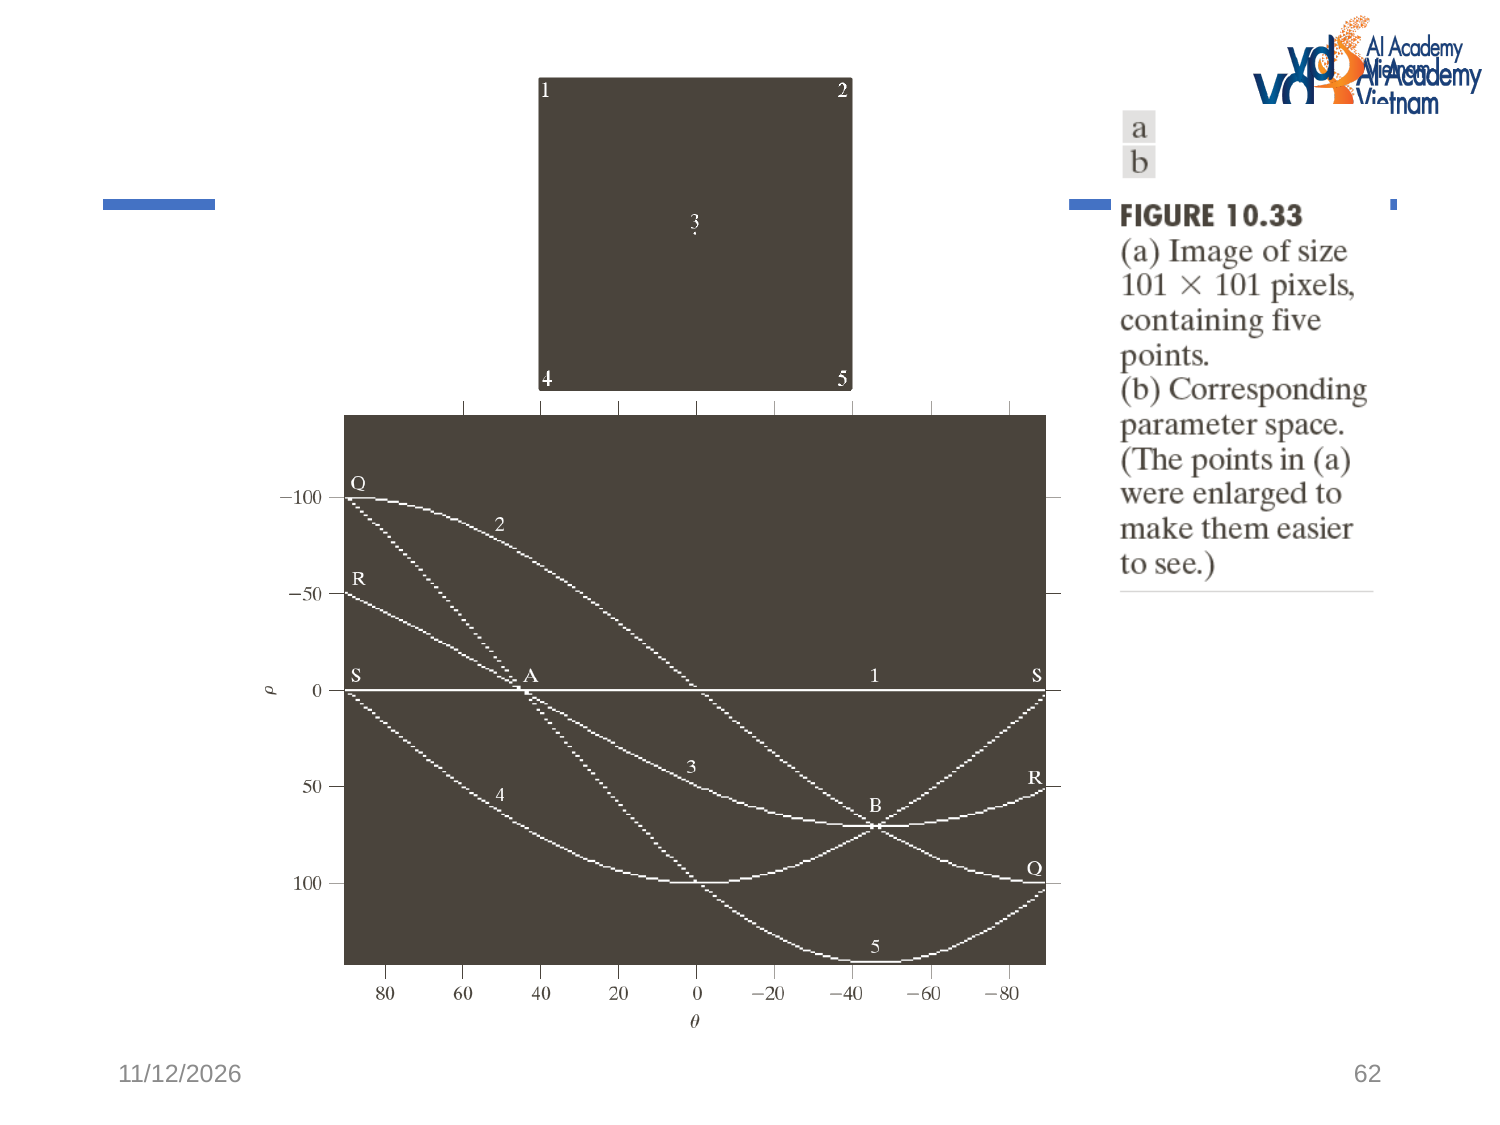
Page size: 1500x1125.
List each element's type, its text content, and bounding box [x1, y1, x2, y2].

picture [1111, 15, 1482, 602]
slide_number 62 [1059, 1042, 1397, 1103]
picture [214, 70, 1070, 1045]
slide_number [103, 1042, 441, 1103]
